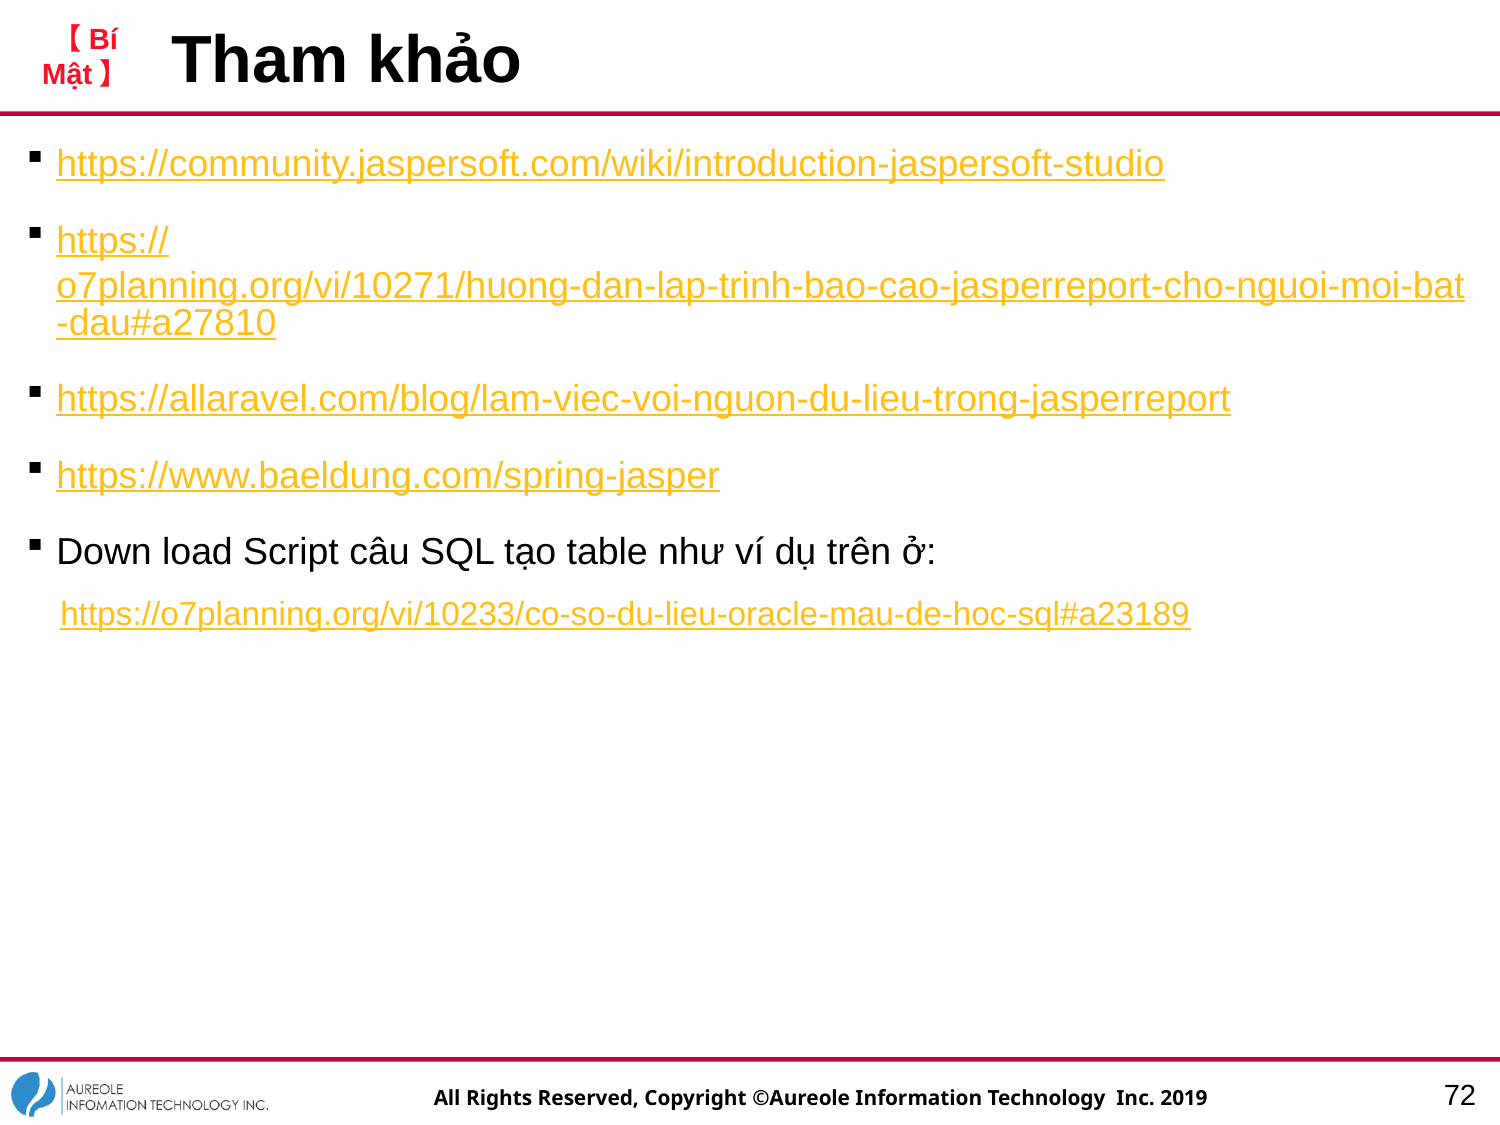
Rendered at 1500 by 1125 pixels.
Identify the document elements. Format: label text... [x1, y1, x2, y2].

slide_number 71 [1399, 1068, 1492, 1117]
list https://community.jaspersoft.com/wiki/introduction-jaspersoft-studio https://o7planning.org/vi/10271/huong-dan-lap-trinh-bao-cao-jasperreport-cho-nguoi-moi-bat-dau#a27810 https://allaravel.com/blog/lam-viec-voi-nguon-du-lieu-trong-jasperreport https://www.baeldung.com/spring-jasper Down load Script câu SQL tạo table như ví dụ trên ở: https://o7planning.org/vi/10233/co-so-du-lieu-oracle-mau-de-hoc-sql#a23189 [11, 137, 1489, 1025]
title Tham khảo [155, 9, 1486, 103]
picture [11, 1072, 268, 1117]
